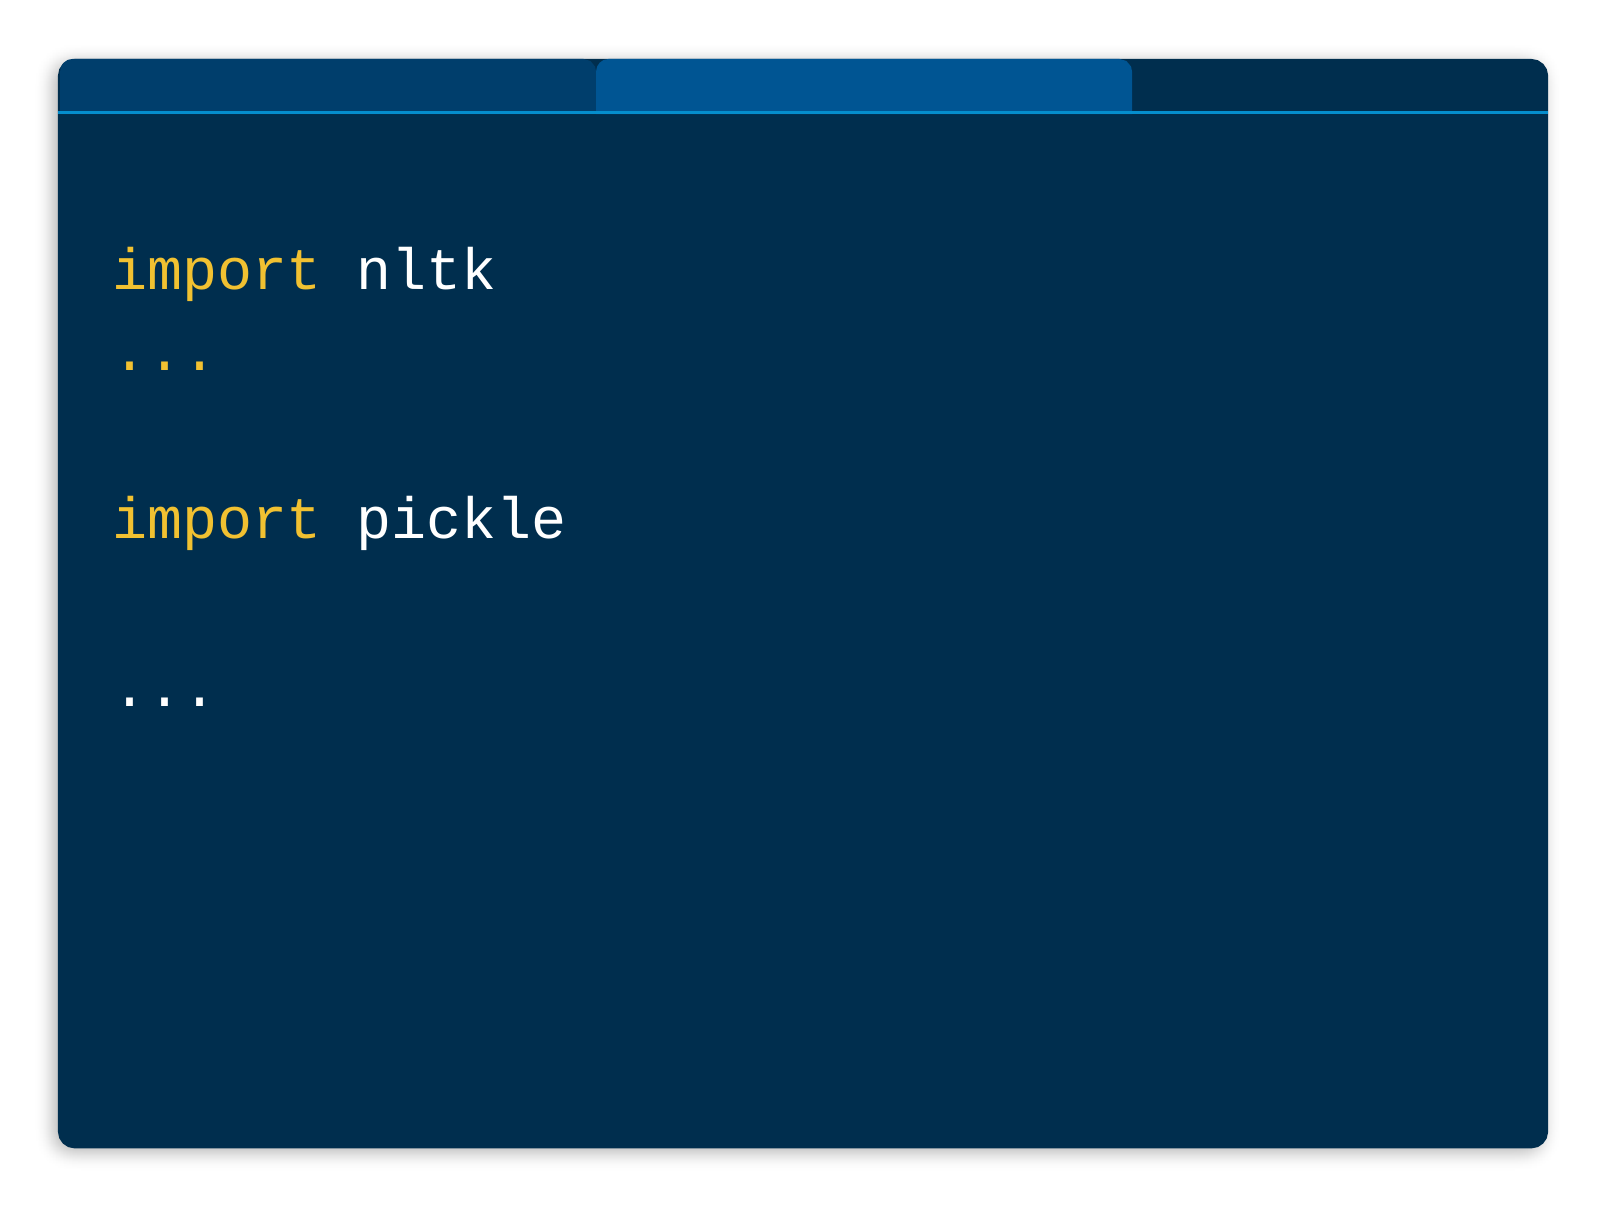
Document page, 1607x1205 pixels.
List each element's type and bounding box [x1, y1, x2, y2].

text_box [24, 34, 1572, 1181]
